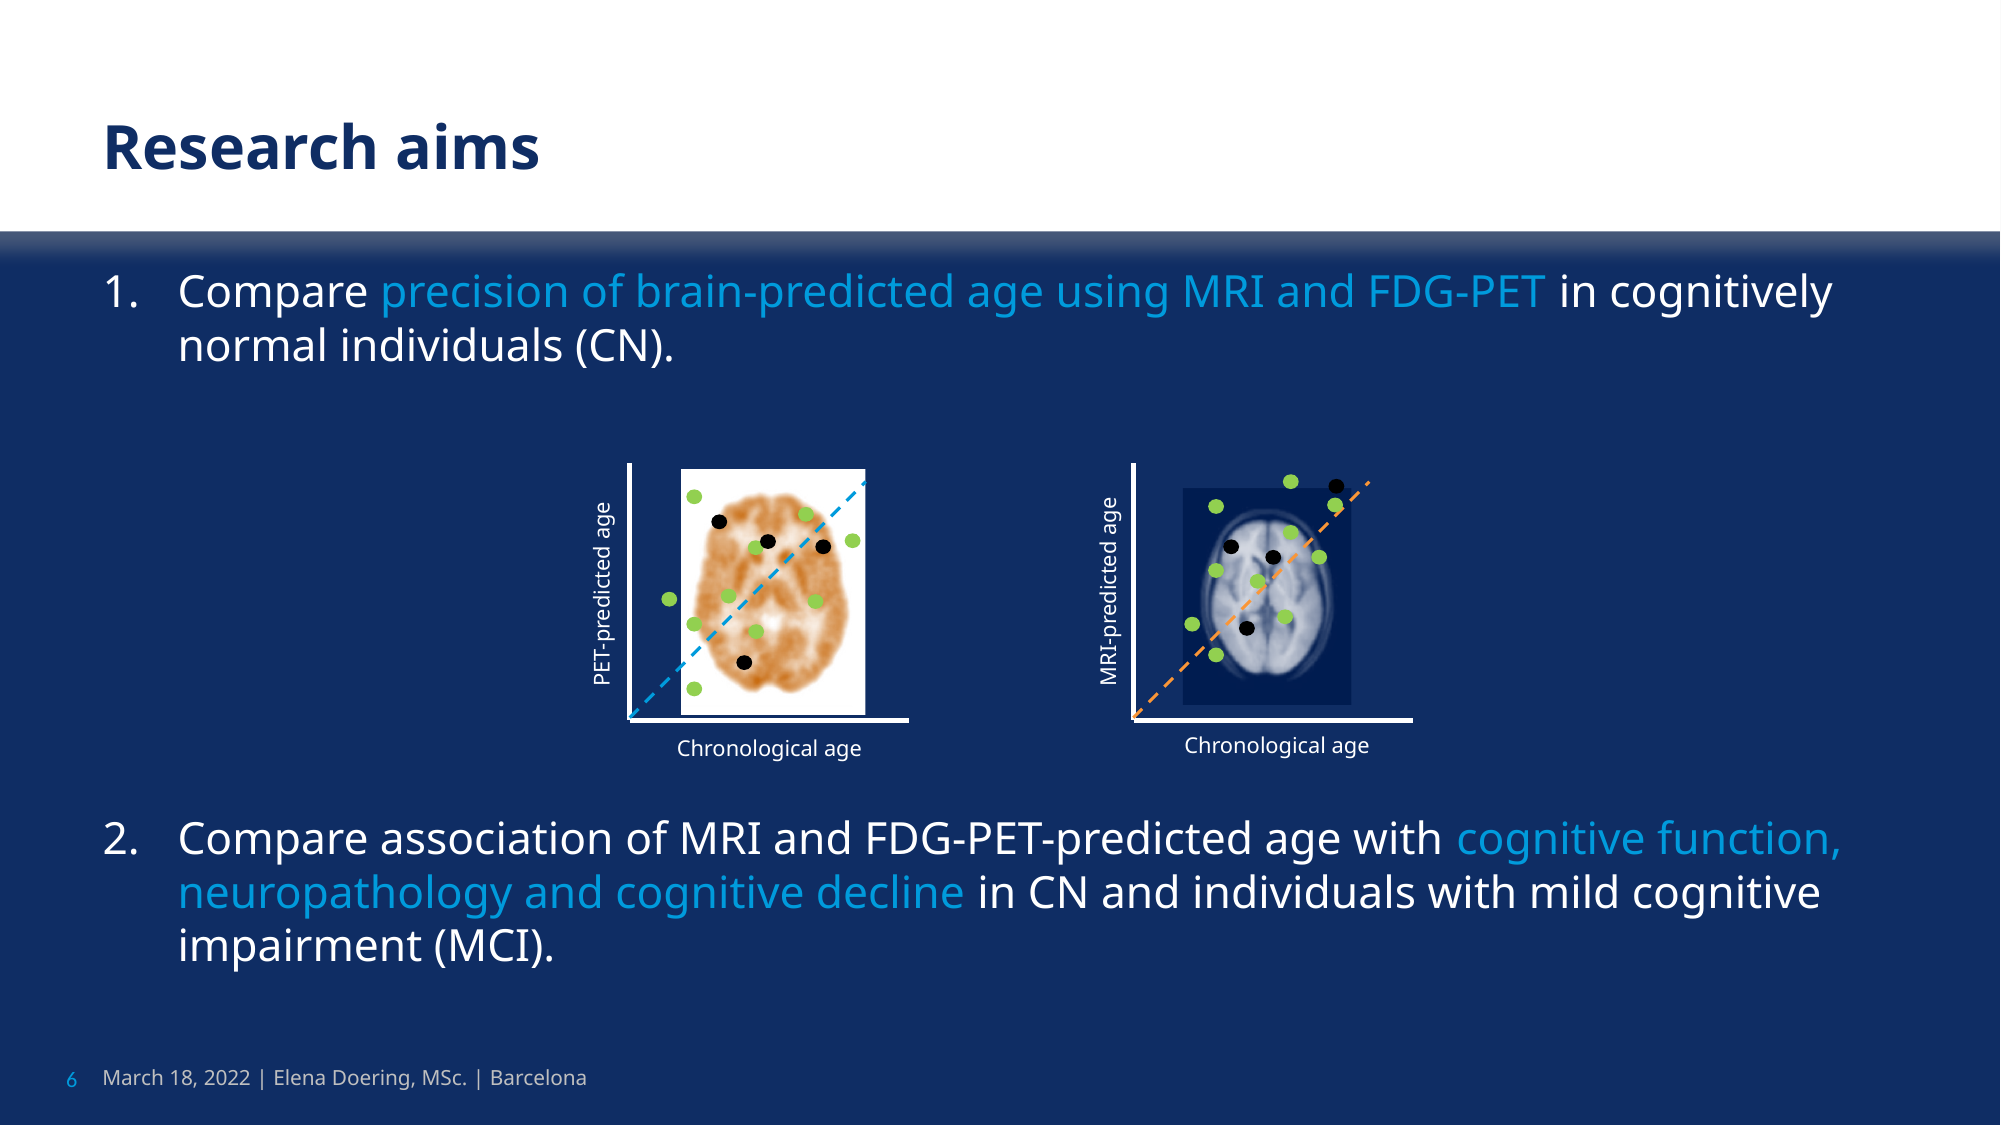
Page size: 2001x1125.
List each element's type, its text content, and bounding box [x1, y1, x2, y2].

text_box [1133, 481, 1370, 718]
text_box MRI-predicted age [1086, 452, 1128, 732]
text_box [1329, 476, 1344, 480]
text_box PET-predicted age [580, 454, 622, 734]
picture [680, 469, 866, 481]
text_box [1281, 472, 1301, 480]
title Research aims [102, 58, 1898, 232]
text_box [629, 481, 867, 718]
list Compare precision of brain-predicted age using MRI and FDG-PET in cognitively normal individuals (CN). Compare association of MRI and FDG-PET-predicted age with cognitive function, neuropathology and cognitive decline in CN and individuals with mild cognitive impairment (MCI). [102, 263, 1898, 988]
text_box Chronological age [629, 727, 910, 769]
text_box Chronological age [1137, 723, 1417, 765]
